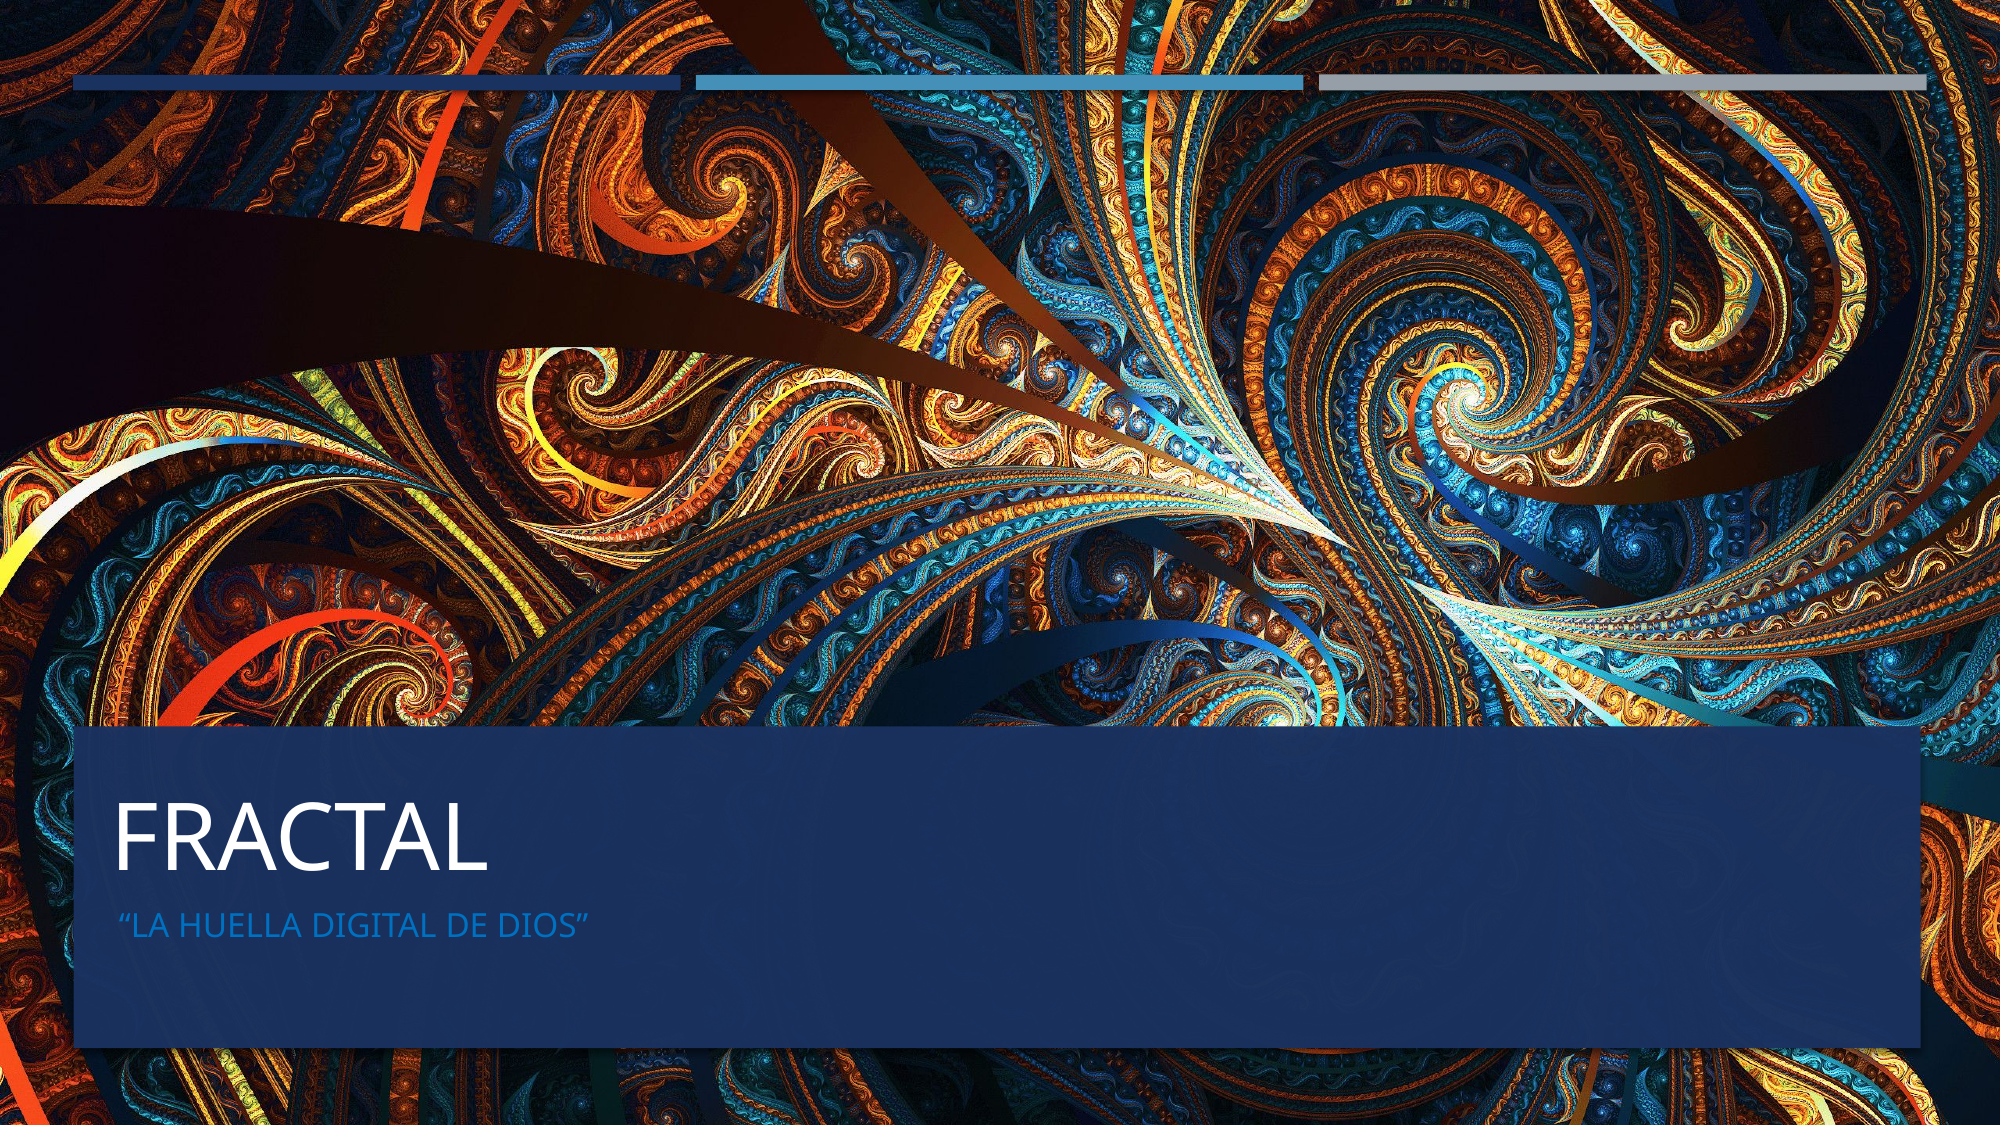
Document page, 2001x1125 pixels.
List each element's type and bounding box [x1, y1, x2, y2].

text_box [72, 73, 1928, 92]
picture [0, 0, 2000, 1125]
